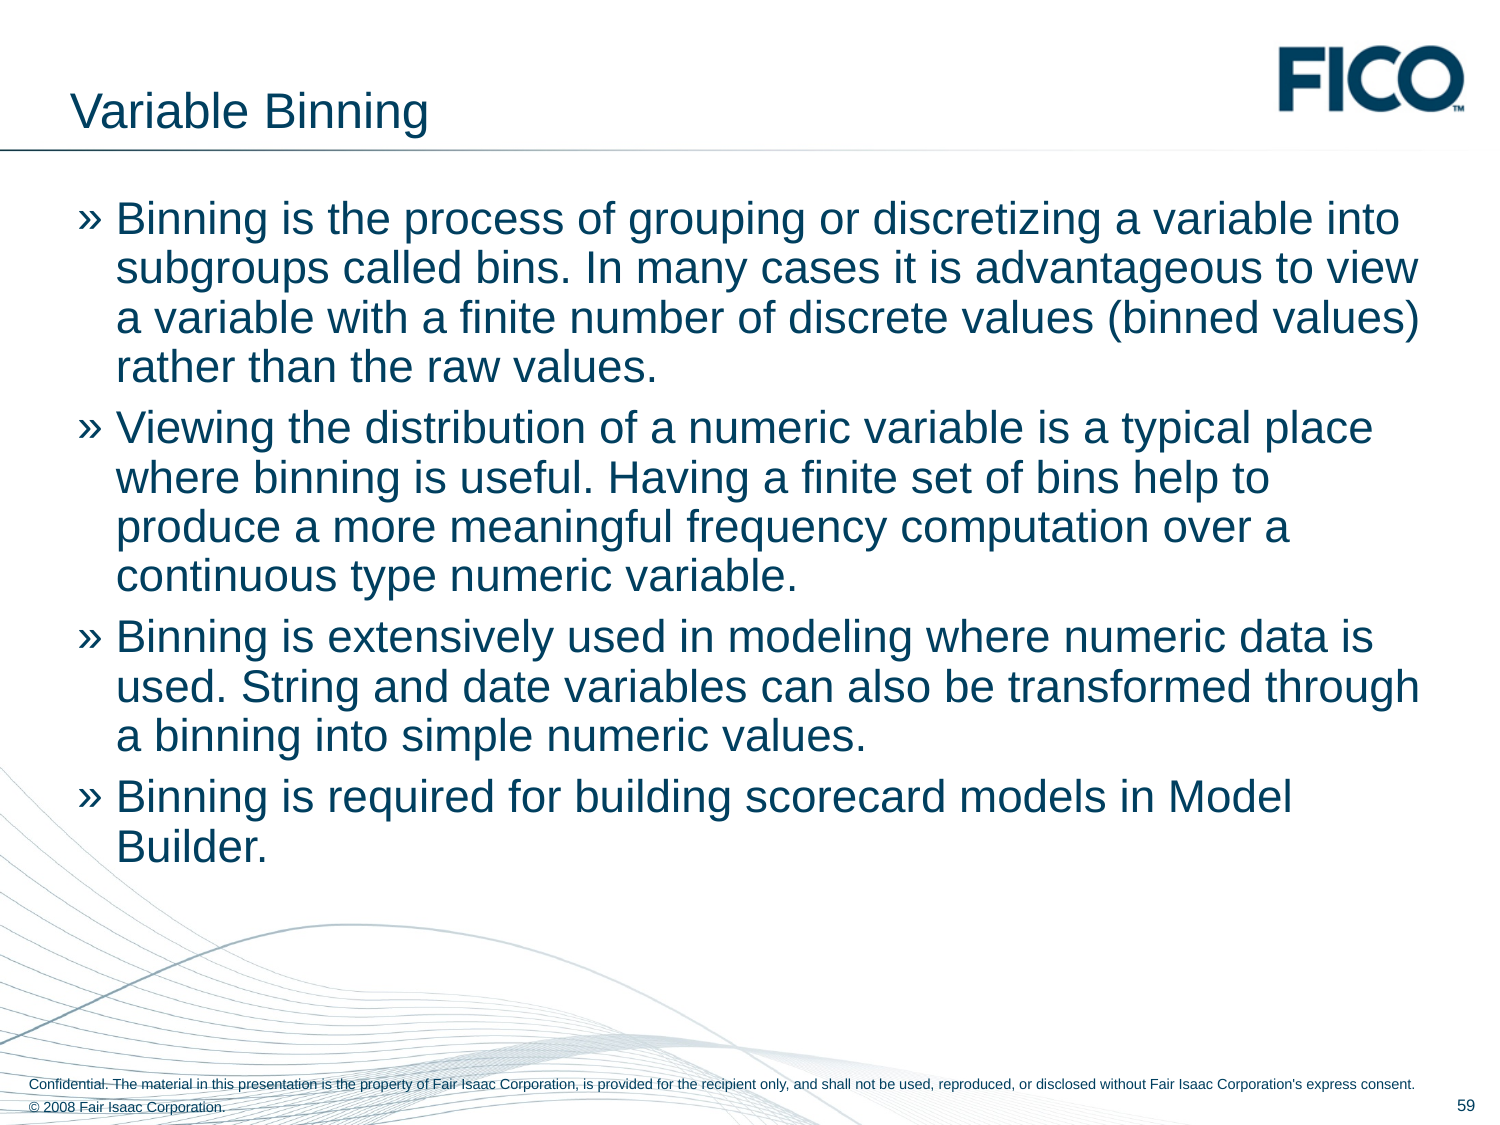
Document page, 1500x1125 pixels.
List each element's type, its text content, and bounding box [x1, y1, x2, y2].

list Binning is the process of grouping or discretizing a variable into subgroups called bins. In many cases it is advantageous to view a variable with a finite number of discrete values (binned values) rather than the raw values. Viewing the distribution of a numeric variable is a typical place where binning is useful. Having a finite set of bins help to produce a more meaningful frequency computation over a continuous type numeric variable. Binning is extensively used in modeling where numeric data is used. String and date variables can also be transformed through a binning into simple numeric values. Binning is required for building scorecard models in Model Builder. [62, 187, 1463, 895]
title Variable Binning [62, 0, 1463, 139]
picture [0, 0, 1500, 1125]
